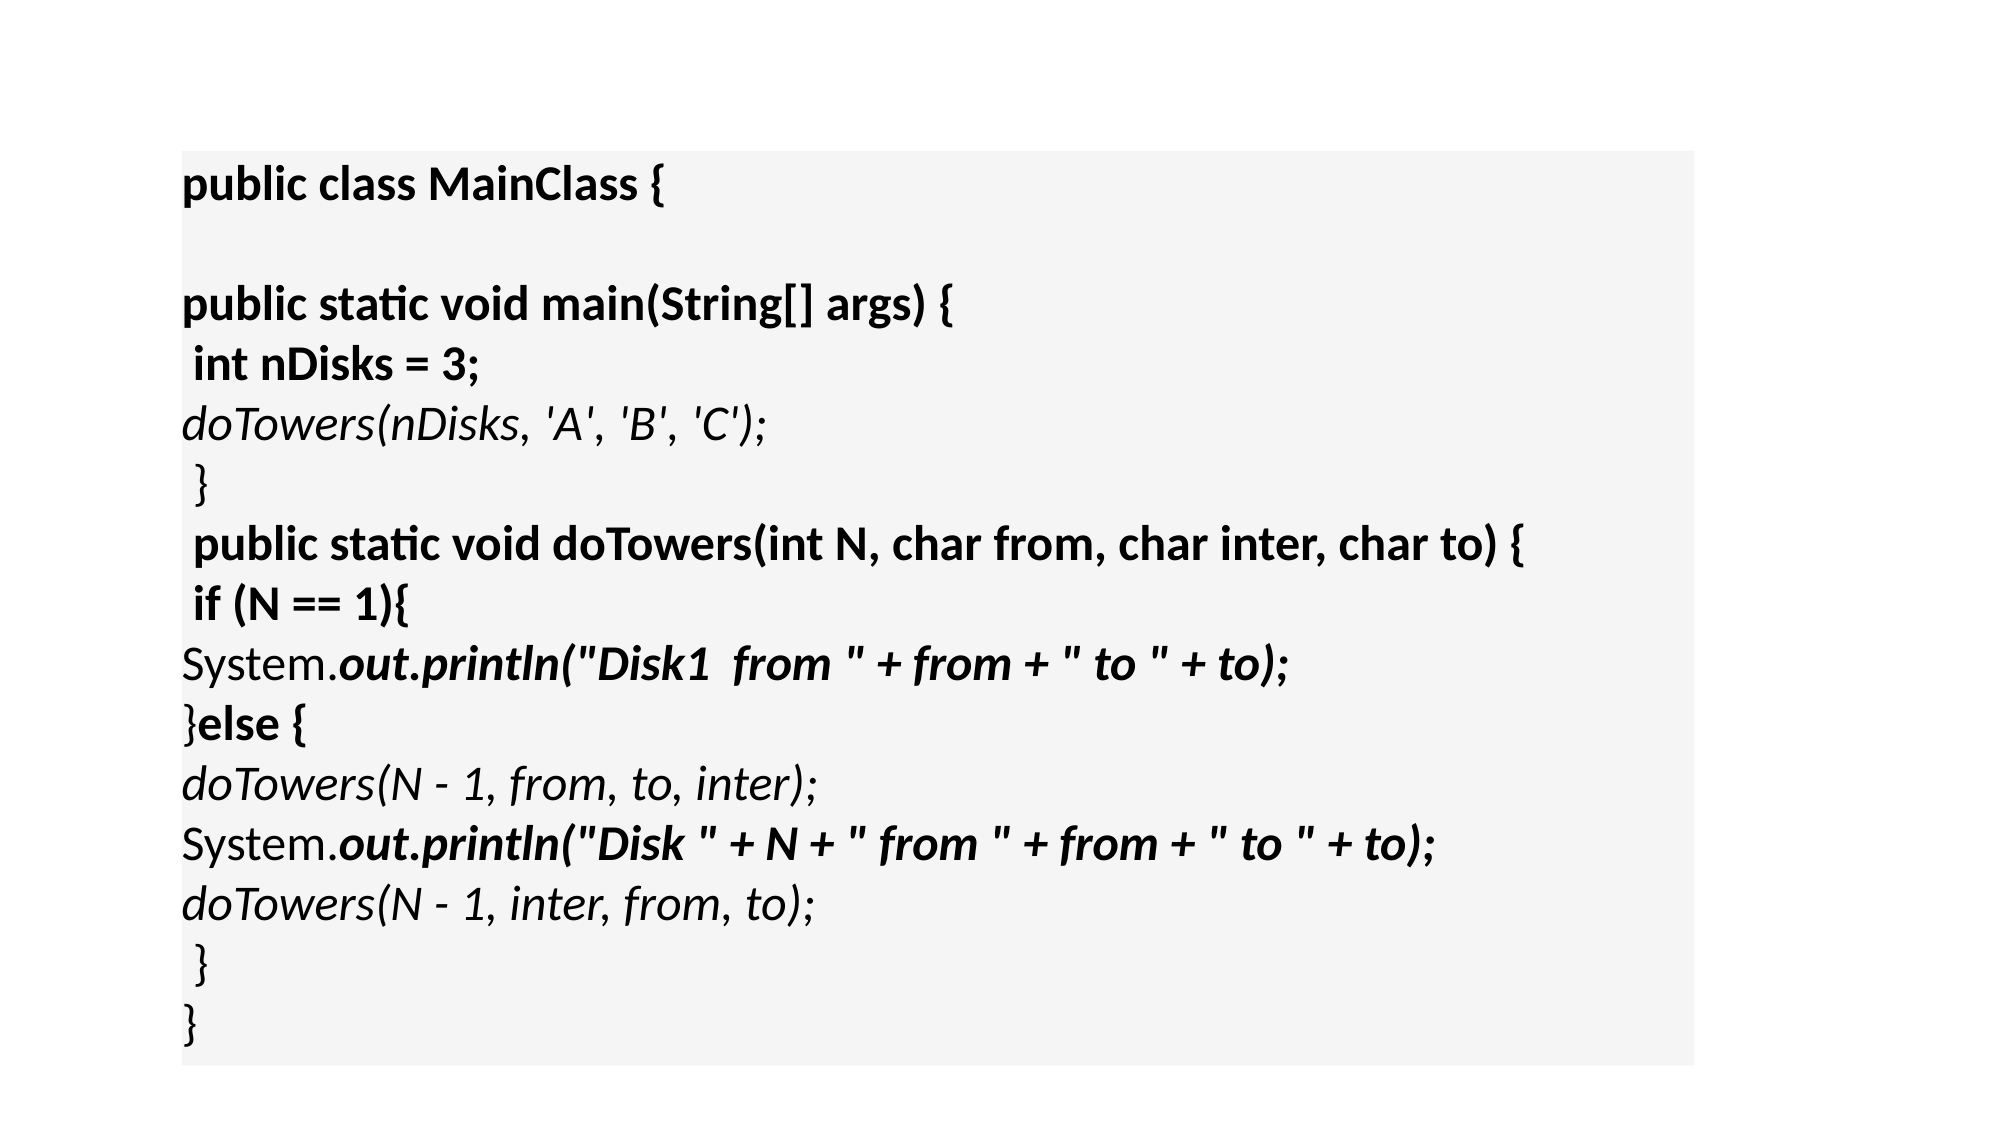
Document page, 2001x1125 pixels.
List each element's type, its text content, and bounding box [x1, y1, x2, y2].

text_box public class MainClass { public static void main(String[] args) { int nDisks = 3; doTowers(nDisks, 'A', 'B', 'C'); } public static void doTowers(int N, char from, char inter, char to) { if (N == 1){ System.out.println("Disk1 from " + from + " to " + to); }else { doTowers(N - 1, from, to, inter); System.out.println("Disk " + N + " from " + from + " to " + to); doTowers(N - 1, inter, from, to); } } [181, 150, 1695, 1066]
